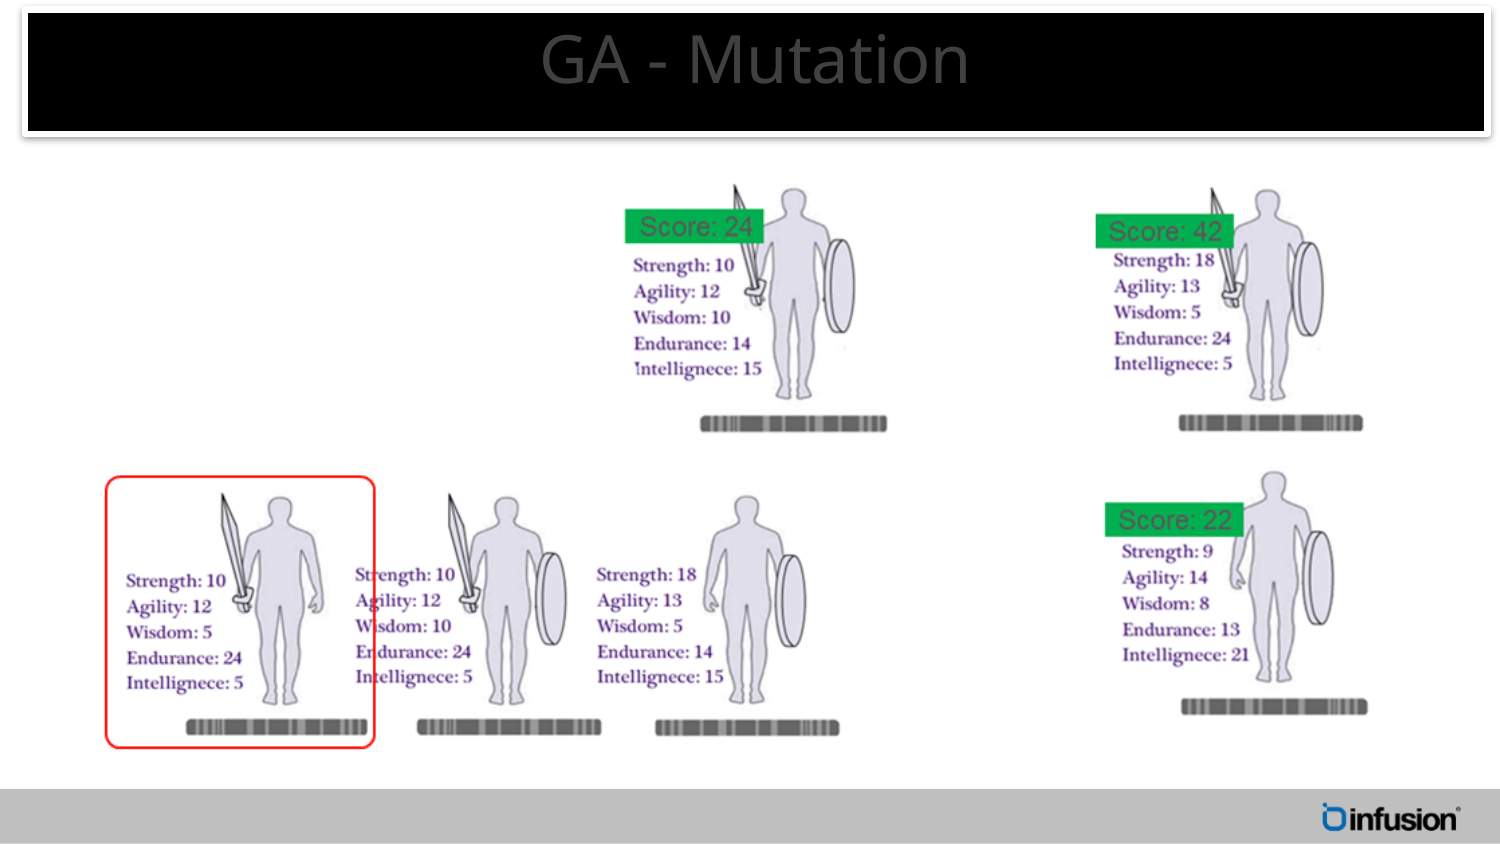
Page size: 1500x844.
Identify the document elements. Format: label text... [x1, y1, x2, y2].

text_box GA - Mutation [22, 6, 1491, 137]
text_box [37, 146, 1450, 747]
picture [1312, 799, 1471, 834]
picture [49, 151, 1407, 760]
